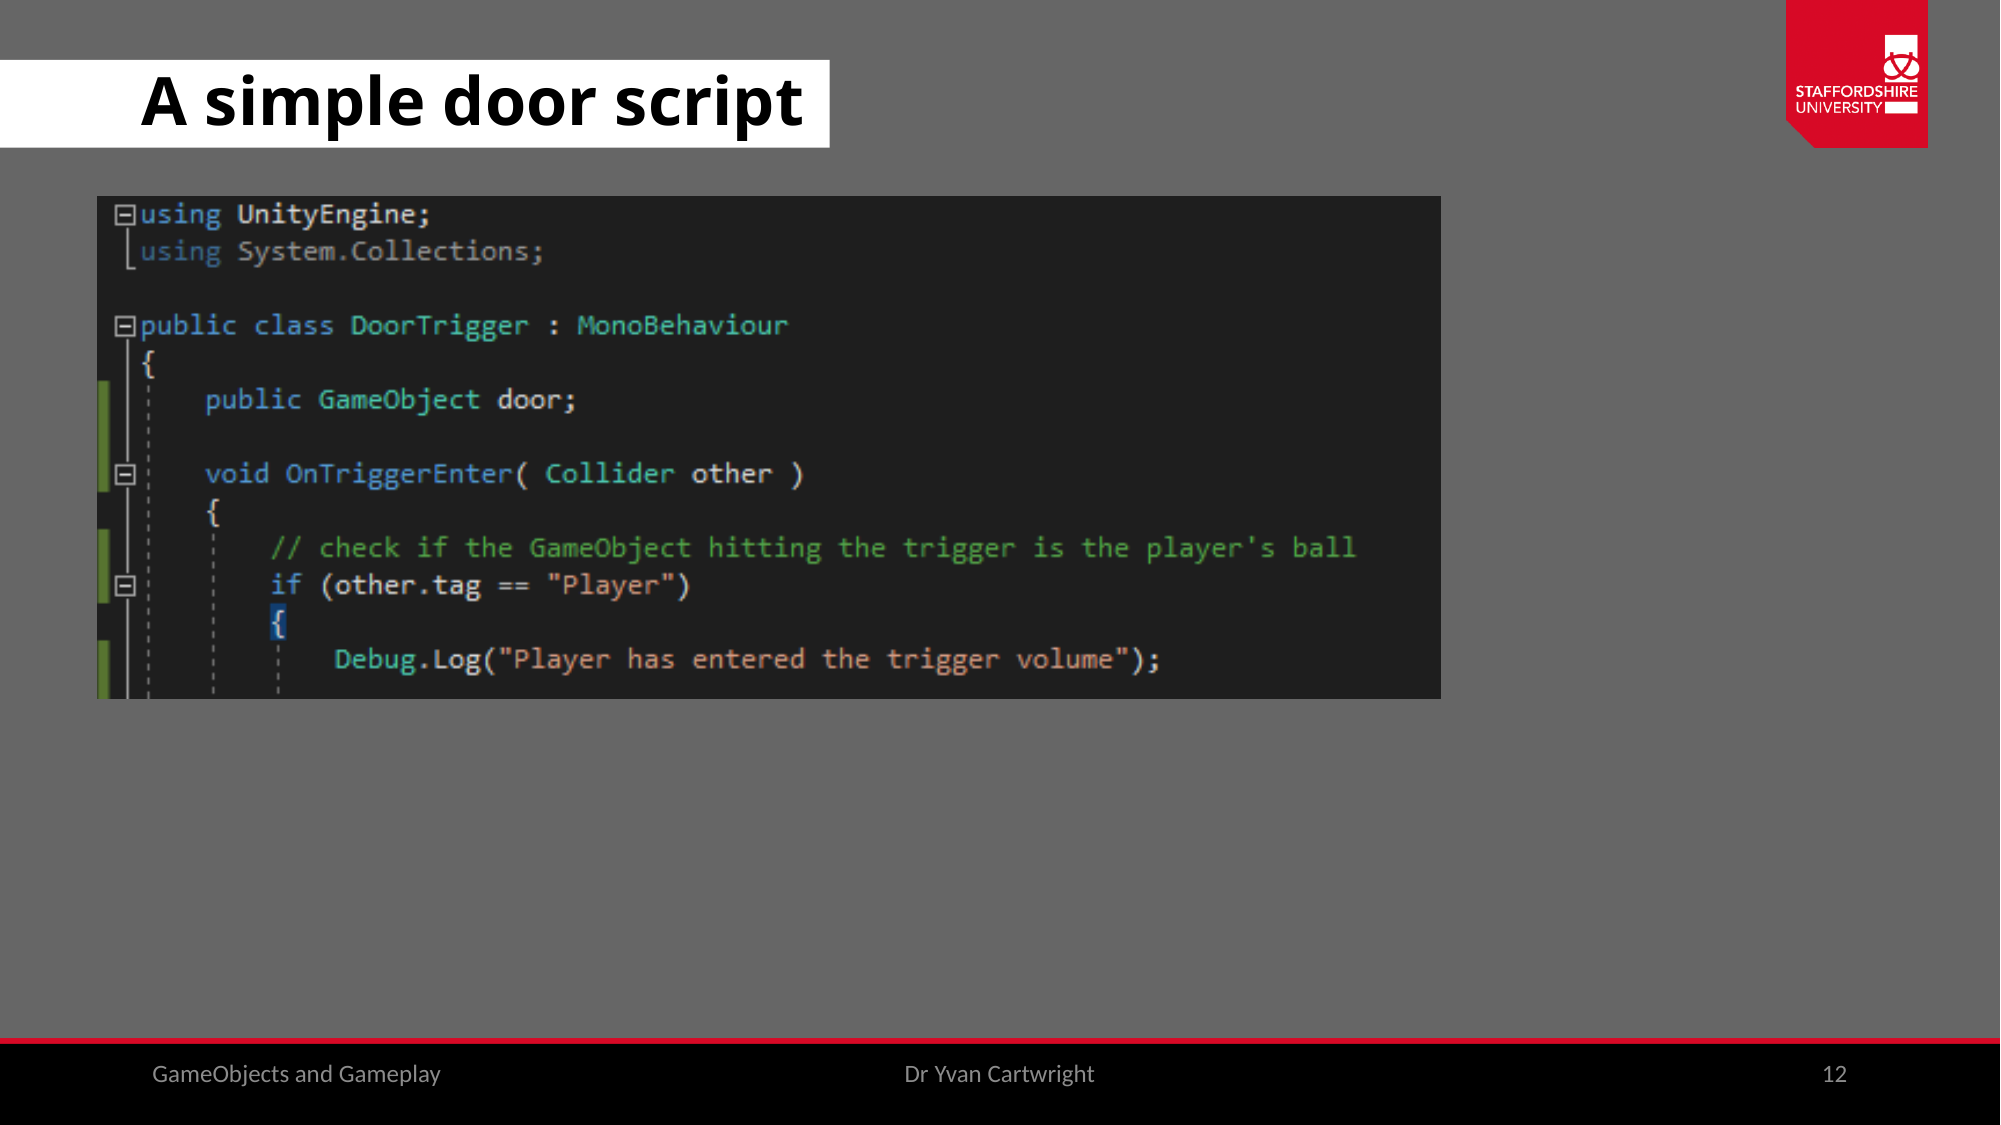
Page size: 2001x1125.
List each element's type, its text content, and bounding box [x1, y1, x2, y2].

slide_number GameObjects and Gameplay [137, 1042, 588, 1103]
title A simple door script [0, 59, 830, 148]
slide_number 12 [1412, 1042, 1863, 1103]
footer Dr Yvan Cartwright [662, 1042, 1338, 1103]
picture [1786, 0, 1928, 148]
picture [97, 196, 1441, 699]
